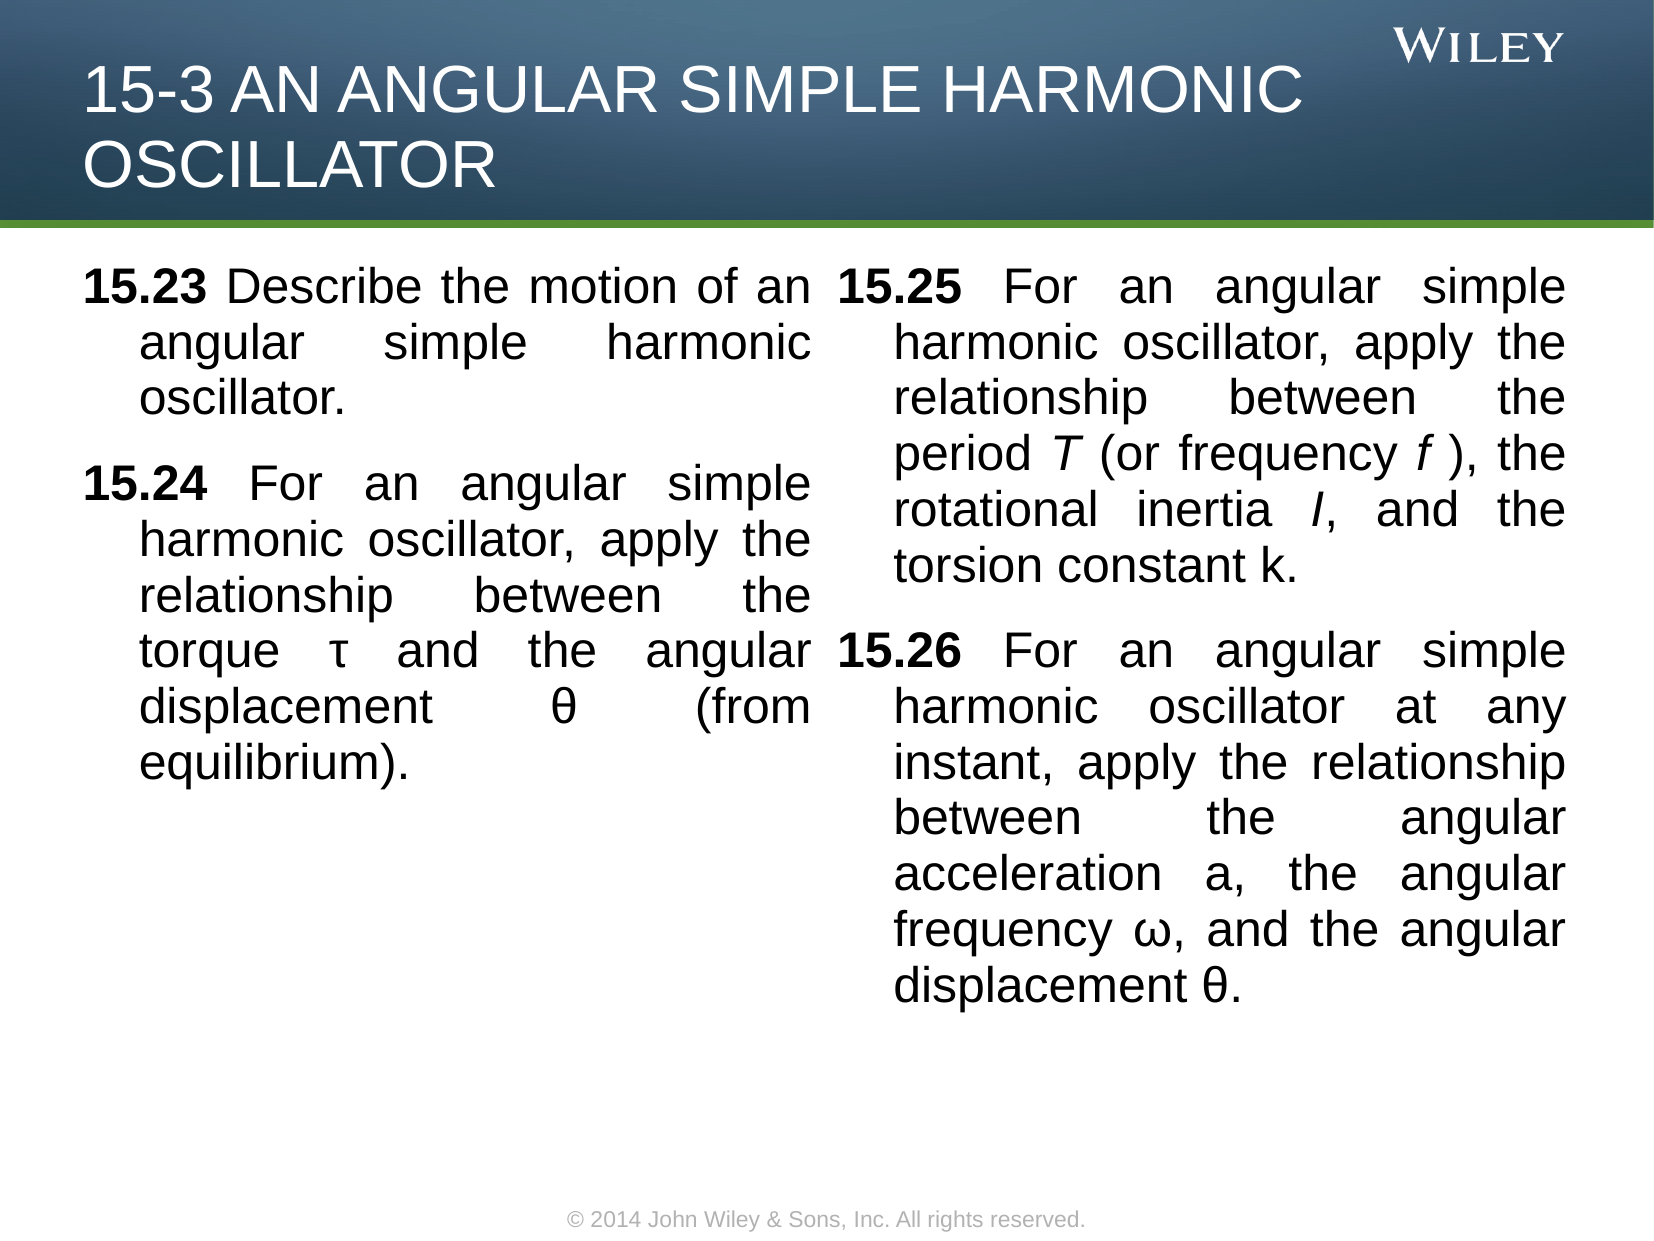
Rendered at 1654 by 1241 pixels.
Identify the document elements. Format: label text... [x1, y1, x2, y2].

footer © 2014 John Wiley & Sons, Inc. All rights reserved. [352, 1174, 1302, 1241]
list 15.25 For an angular simple harmonic oscillator, apply the relationship between the period T (or frequency f ), the rotational inertia I, and the torsion constant k. 15.26 For an angular simple harmonic oscillator at any instant, apply the relationship between the angular acceleration a, the angular frequency ω, and the angular displacement θ. [836, 254, 1567, 1082]
picture [0, 0, 1654, 228]
list 15.23 Describe the motion of an angular simple harmonic oscillator. 15.24 For an angular simple harmonic oscillator, apply the relationship between the torque τ and the angular displacement θ (from equilibrium). [82, 254, 812, 1082]
title 15-3 AN ANGULAR SIMPLE HARMONIC OSCILLATOR [82, 49, 1567, 207]
